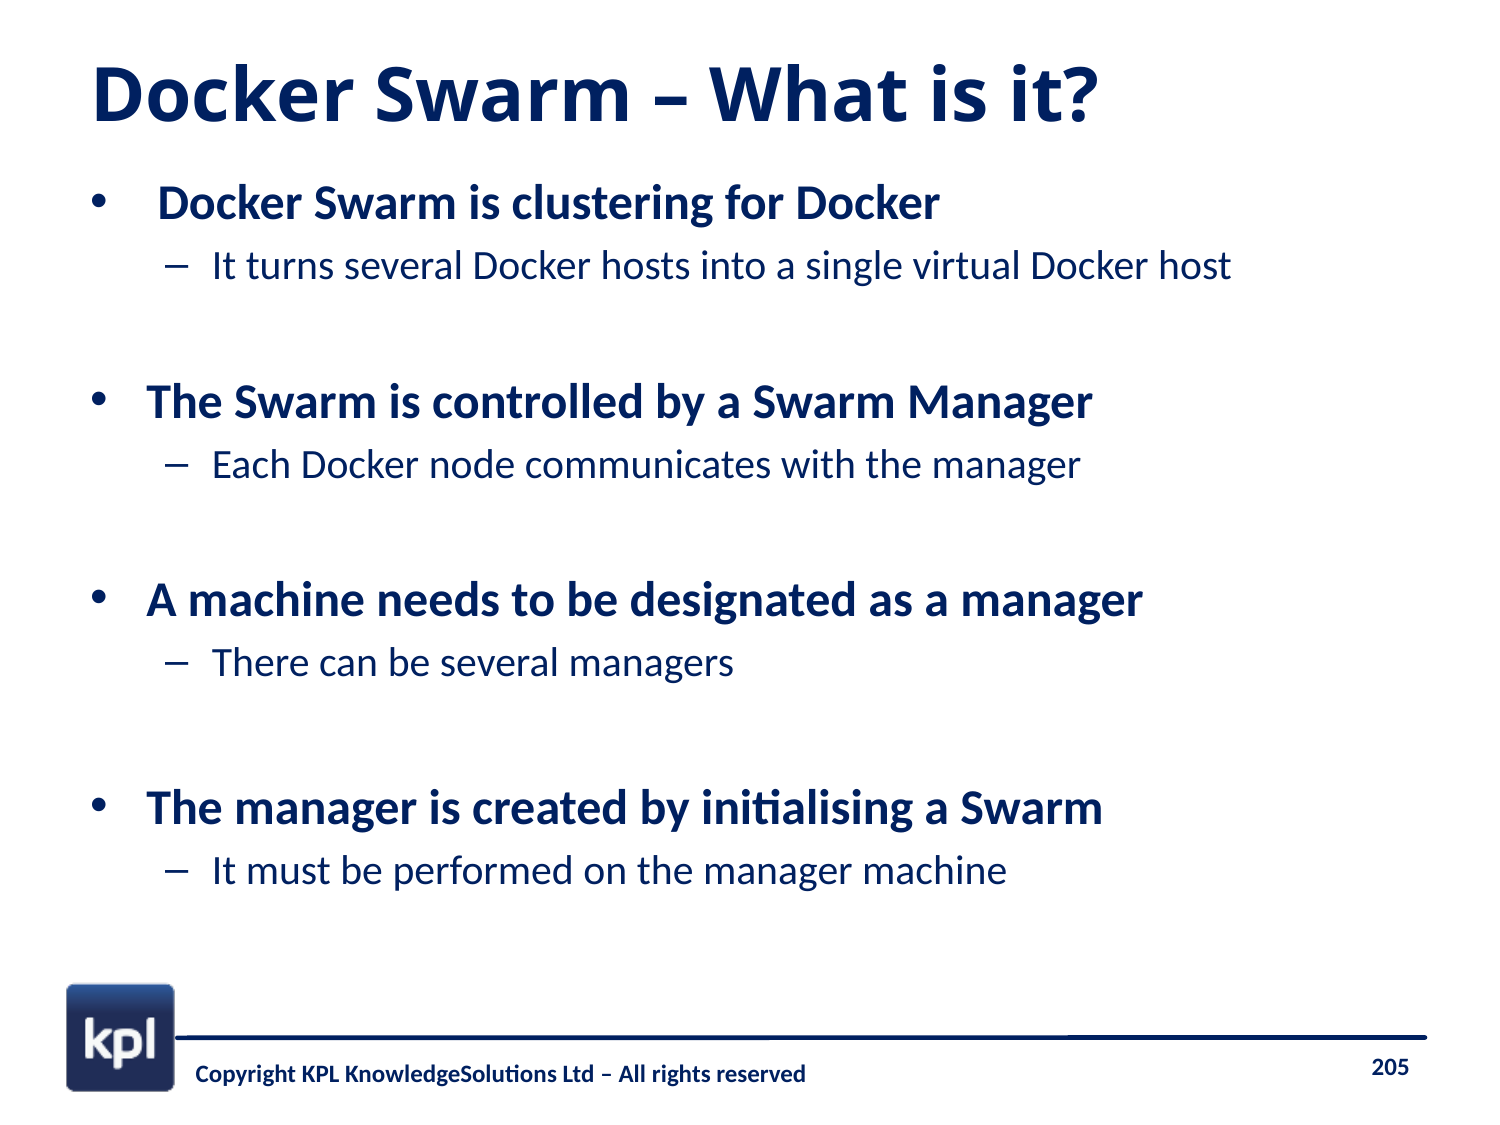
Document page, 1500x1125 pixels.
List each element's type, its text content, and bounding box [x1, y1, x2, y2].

list Docker Swarm is clustering for Docker It turns several Docker hosts into a single virtual Docker host The Swarm is controlled by a Swarm Manager Each Docker node communicates with the manager A machine needs to be designated as a manager There can be several managers The manager is created by initialising a Swarm It must be performed on the manager machine [75, 162, 1425, 1013]
footer Copyright KPL KnowledgeSolutions Ltd – All rights reserved [180, 1042, 966, 1103]
slide_number 205 [987, 1042, 1425, 1103]
title Docker Swarm – What is it? [75, 45, 1471, 138]
picture [62, 980, 178, 1095]
